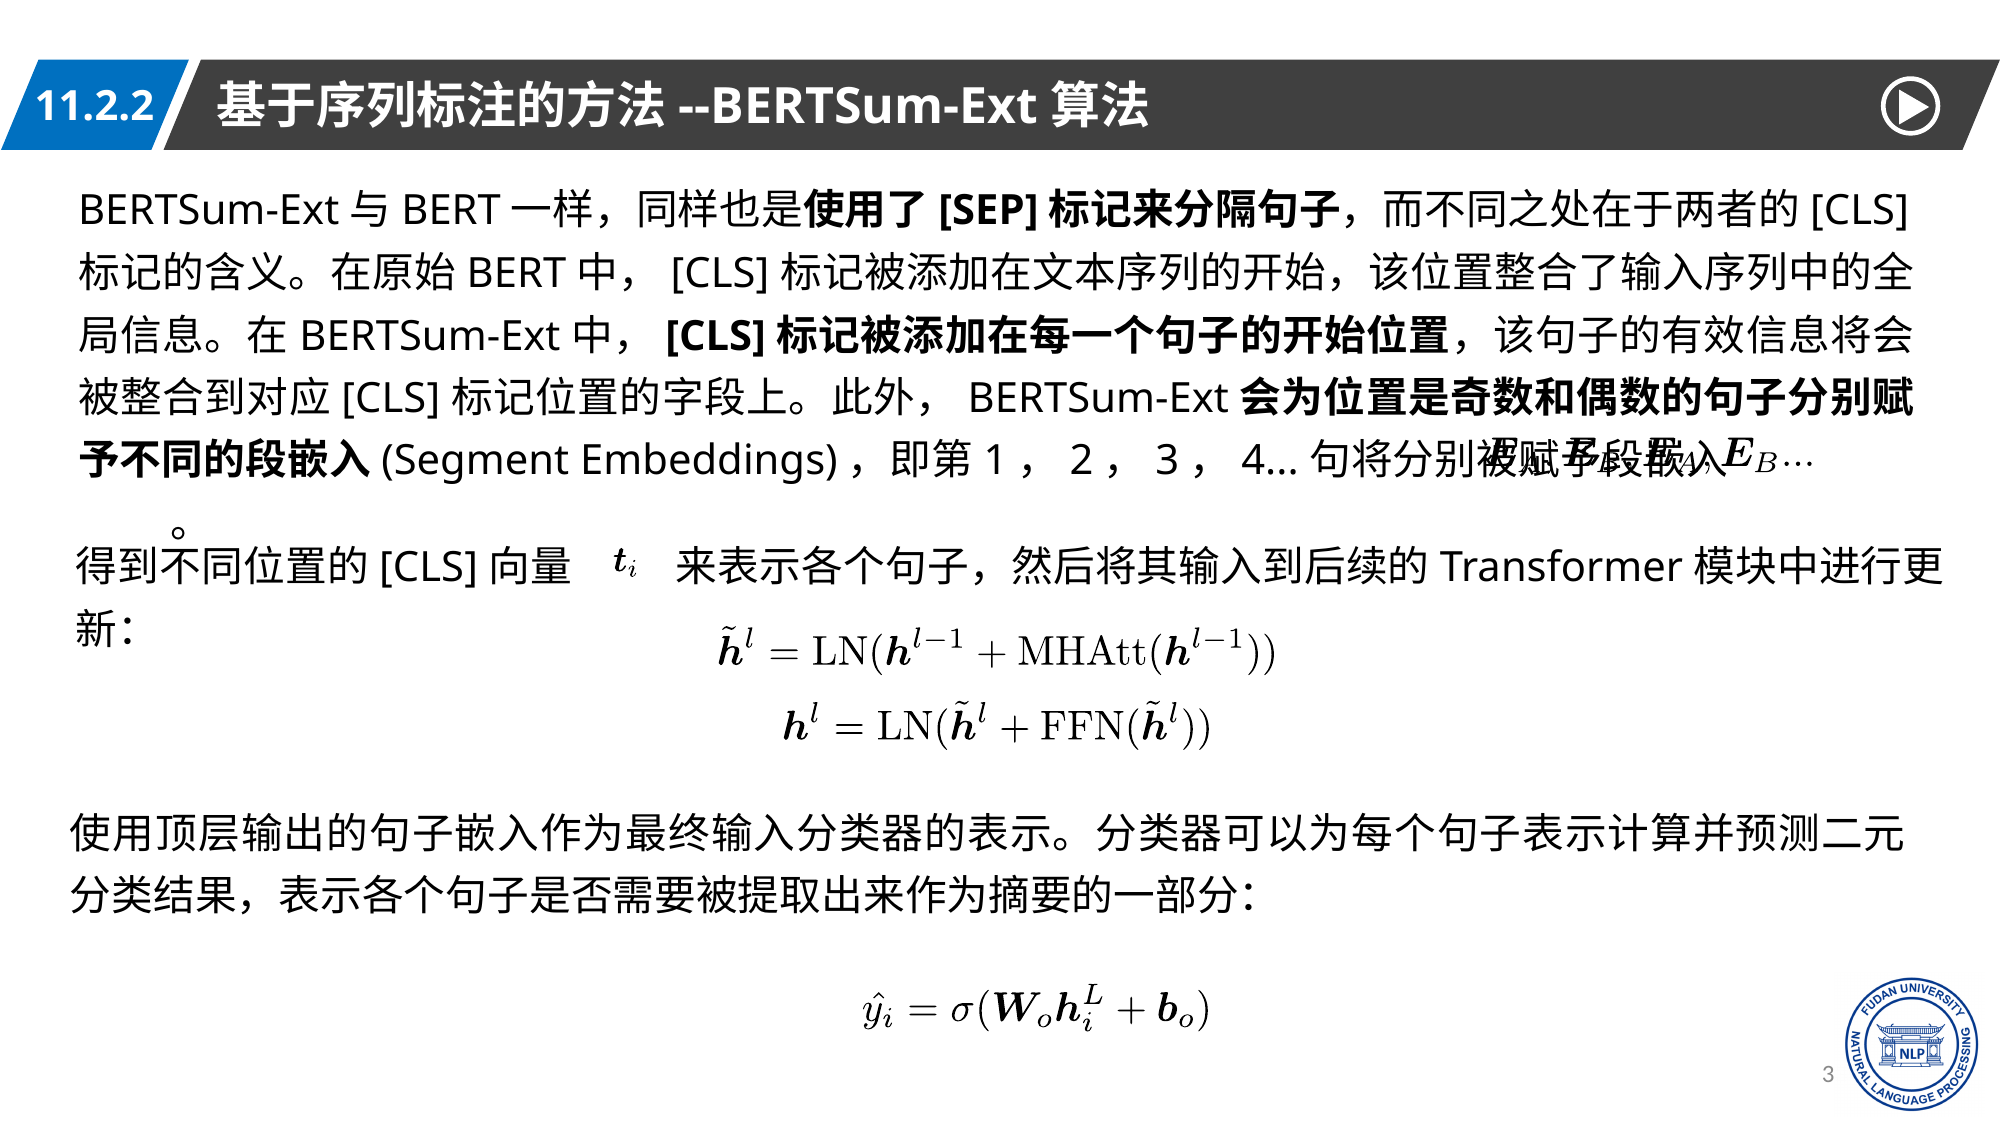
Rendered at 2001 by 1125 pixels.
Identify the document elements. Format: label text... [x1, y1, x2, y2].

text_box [1883, 78, 1939, 134]
picture [1834, 972, 1985, 1117]
text_box 得到不同位置的[CLS]向量 来表示各个句子，然后将其输入到后续的Transformer模块中进行更新： [61, 520, 1960, 661]
text_box [1, 121, 157, 150]
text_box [1485, 437, 1812, 475]
text_box BERTSum-Ext与BERT一样，同样也是使用了[SEP]标记来分隔句子，而不同之处在于两者的[CLS]标记的含义。在原始BERT中，[CLS]标记被添加在文本序列的开始，该位置整合了输入序列中的全局信息。在BERTSum-Ext中，[CLS]标记被添加在每一个句子的开始位置，该句子的有效信息将会被整合到对应[CLS]标记位置的字段上。此外，BERTSum-Ext会为位置是奇数和偶数的句子分别赋予不同的段嵌入(Segment Embeddings)，即第1，2，3，4...句将分别被赋予段嵌入 。 [63, 163, 1930, 520]
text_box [718, 625, 1275, 751]
text_box [163, 59, 2000, 150]
text_box 基于序列标注的方法--BERTSum-Ext算法 [201, 66, 1165, 142]
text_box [613, 547, 637, 578]
text_box 使用顶层输出的句子嵌入作为最终输入分类器的表示。分类器可以为每个句子表示计算并预测二元分类结果，表示各个句子是否需要被提取出来作为摘要的一部分： [55, 786, 1921, 927]
text_box [33, 59, 189, 91]
text_box 11.2.2 [13, 71, 176, 137]
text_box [862, 983, 1208, 1032]
slide_number 33 [1412, 1042, 1863, 1103]
